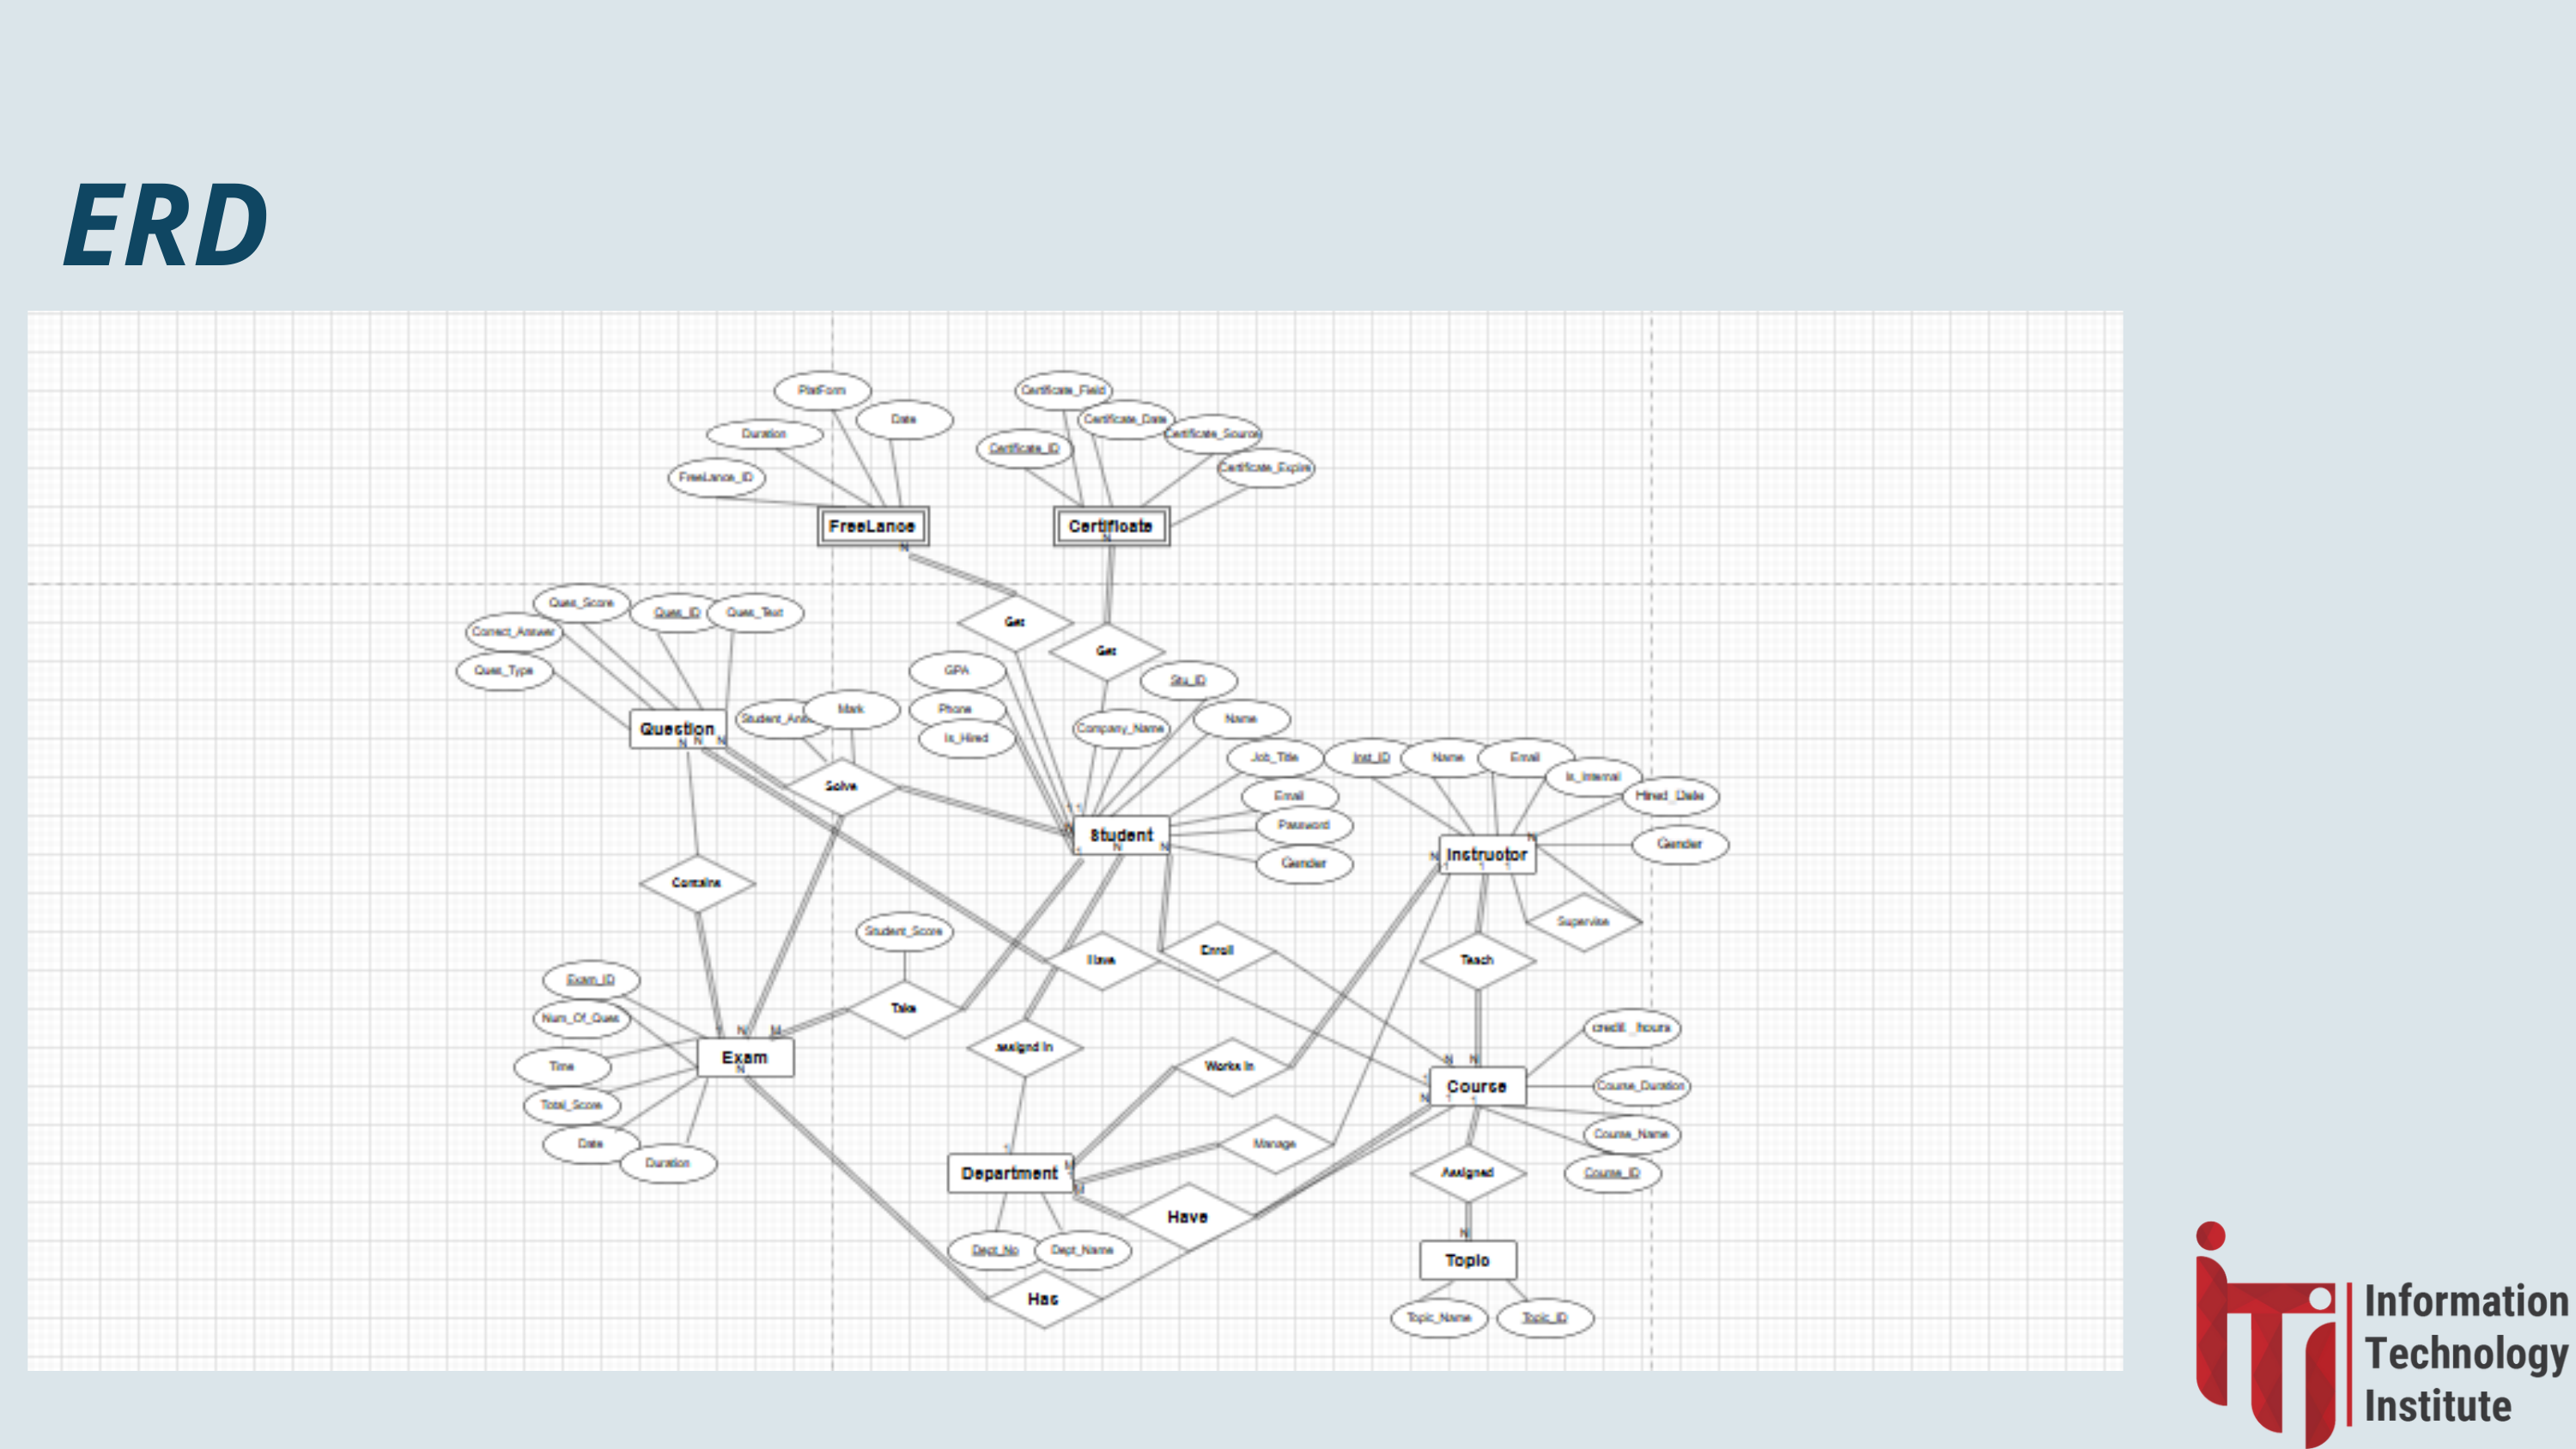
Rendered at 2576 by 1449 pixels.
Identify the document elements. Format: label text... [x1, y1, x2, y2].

text_box ERD [60, 129, 1516, 289]
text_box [2194, 1189, 2576, 1449]
text_box [27, 311, 2123, 1371]
